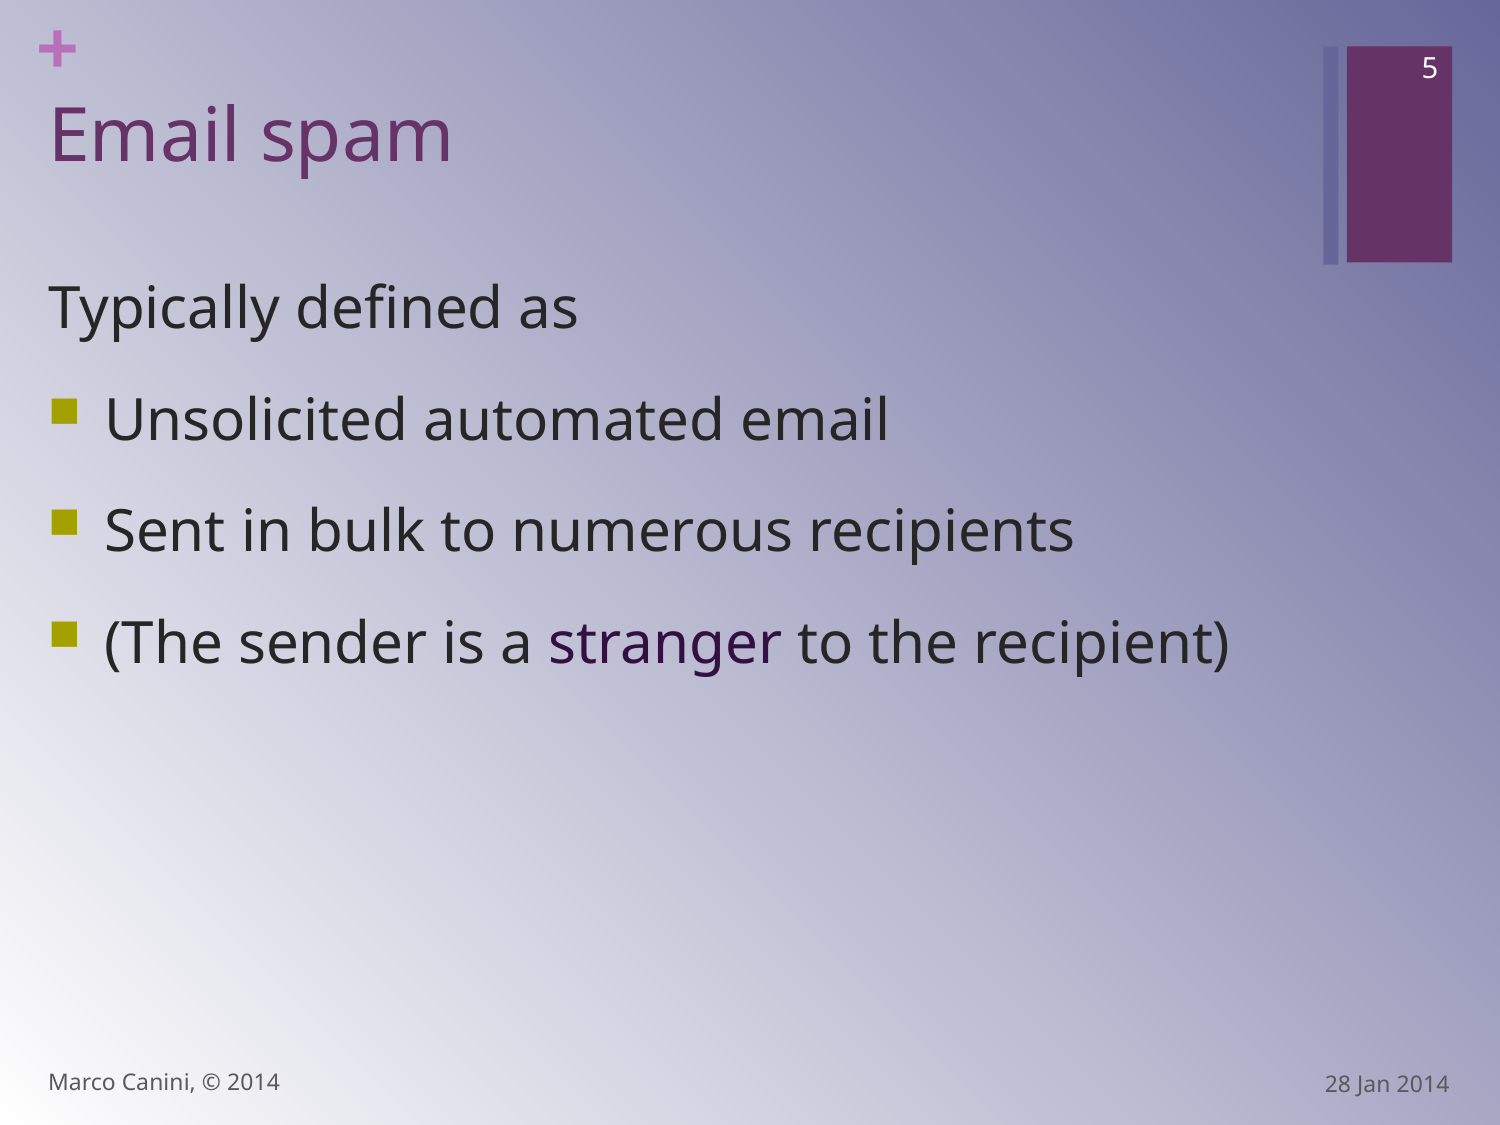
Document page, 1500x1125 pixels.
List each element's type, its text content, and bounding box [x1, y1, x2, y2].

list Typically defined as Unsolicited automated email Sent in bulk to numerous recipients (The sender is a stranger to the recipient) [33, 262, 1465, 1054]
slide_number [1114, 1053, 1465, 1114]
footer Marco Canini, © 2014 [33, 1053, 1038, 1114]
title Email spam [33, 79, 1322, 262]
slide_number 5 [1362, 39, 1454, 100]
